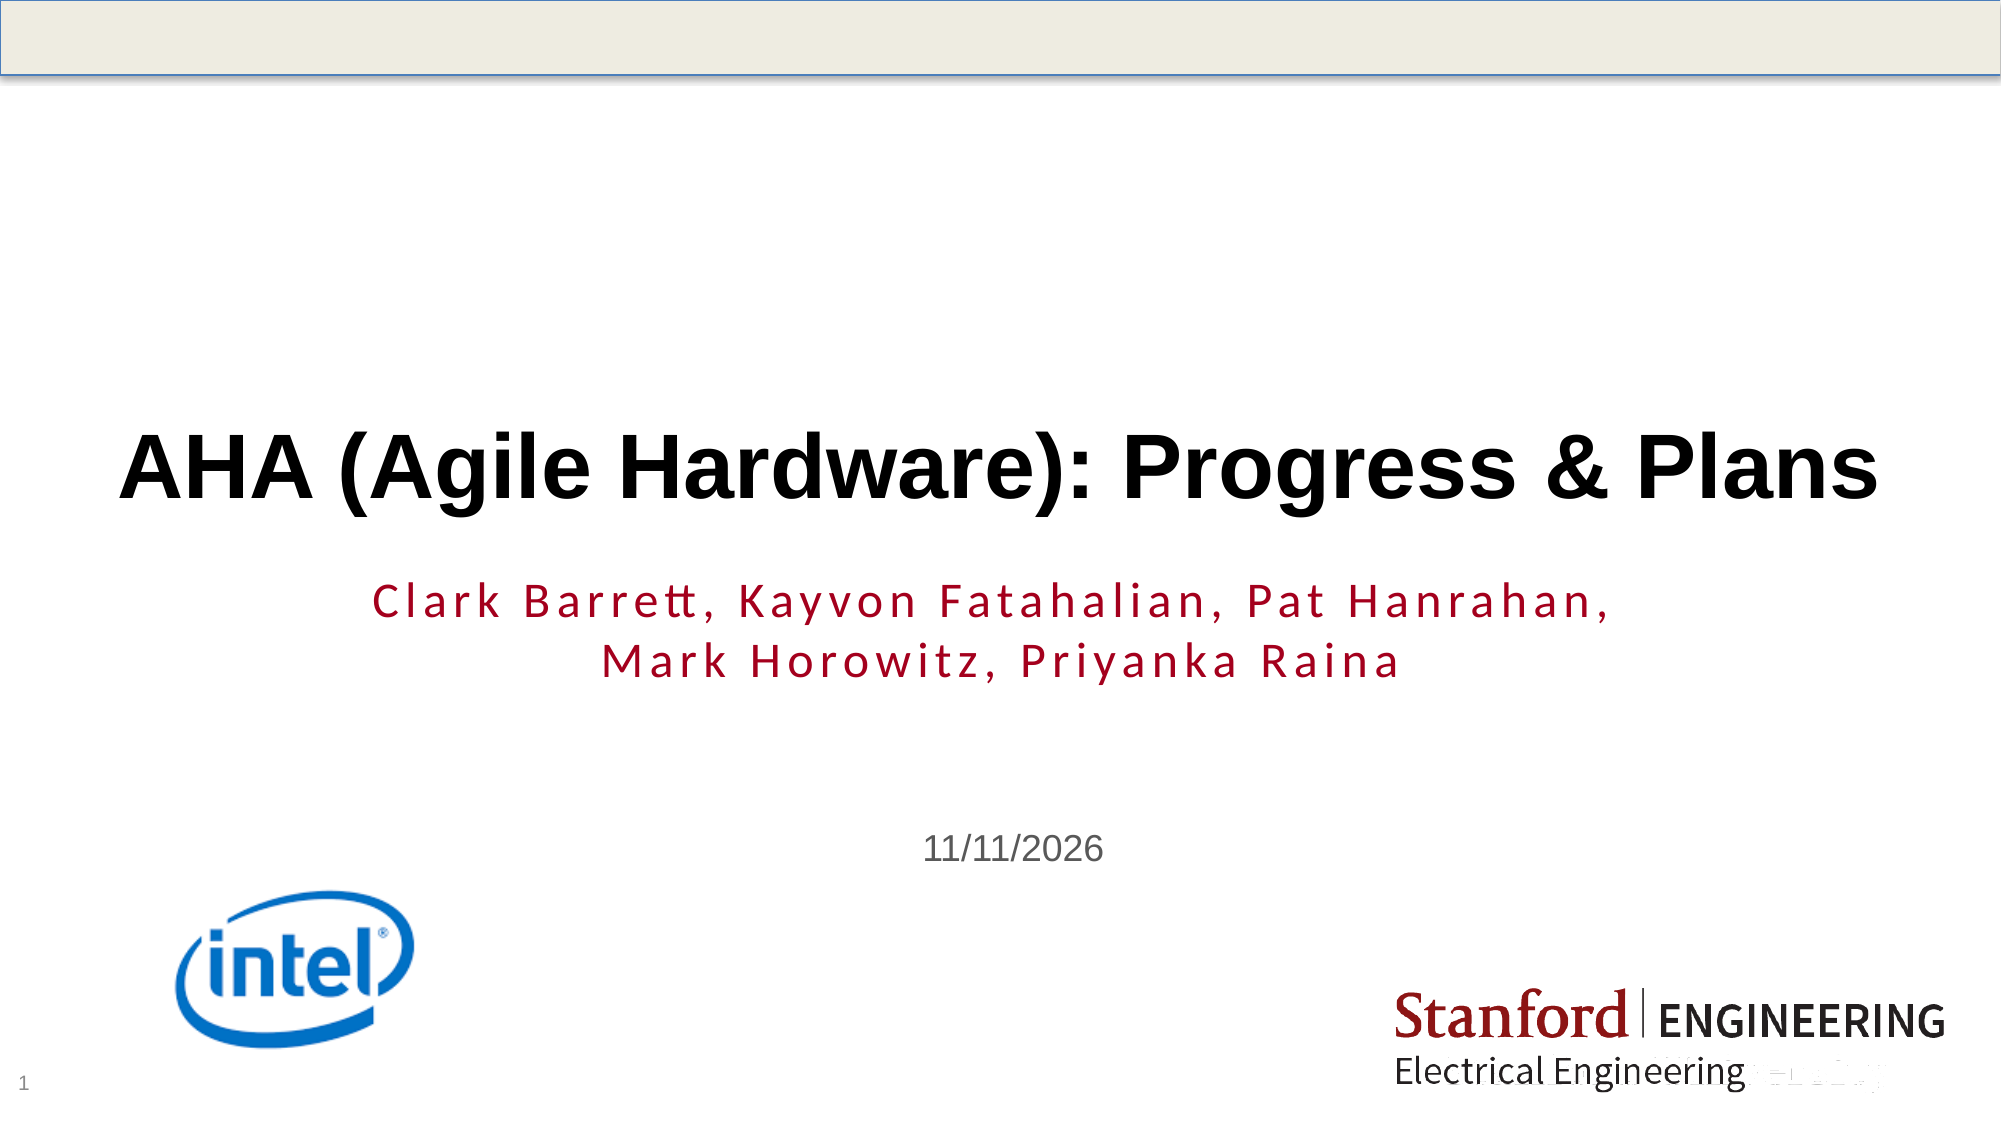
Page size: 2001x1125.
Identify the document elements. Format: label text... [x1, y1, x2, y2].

list 10/14/2018 [350, 823, 1676, 869]
picture [46, 845, 545, 1095]
subtitle Clark Barrett, Kayvon Fatahalian, Pat Hanrahan, Mark Horowitz, Priyanka Raina [99, 499, 1900, 659]
title AHA (Agile Hardware): Progress & Plans [99, 393, 1900, 499]
slide_number 1 [3, 1052, 189, 1112]
picture [1393, 988, 1947, 1096]
